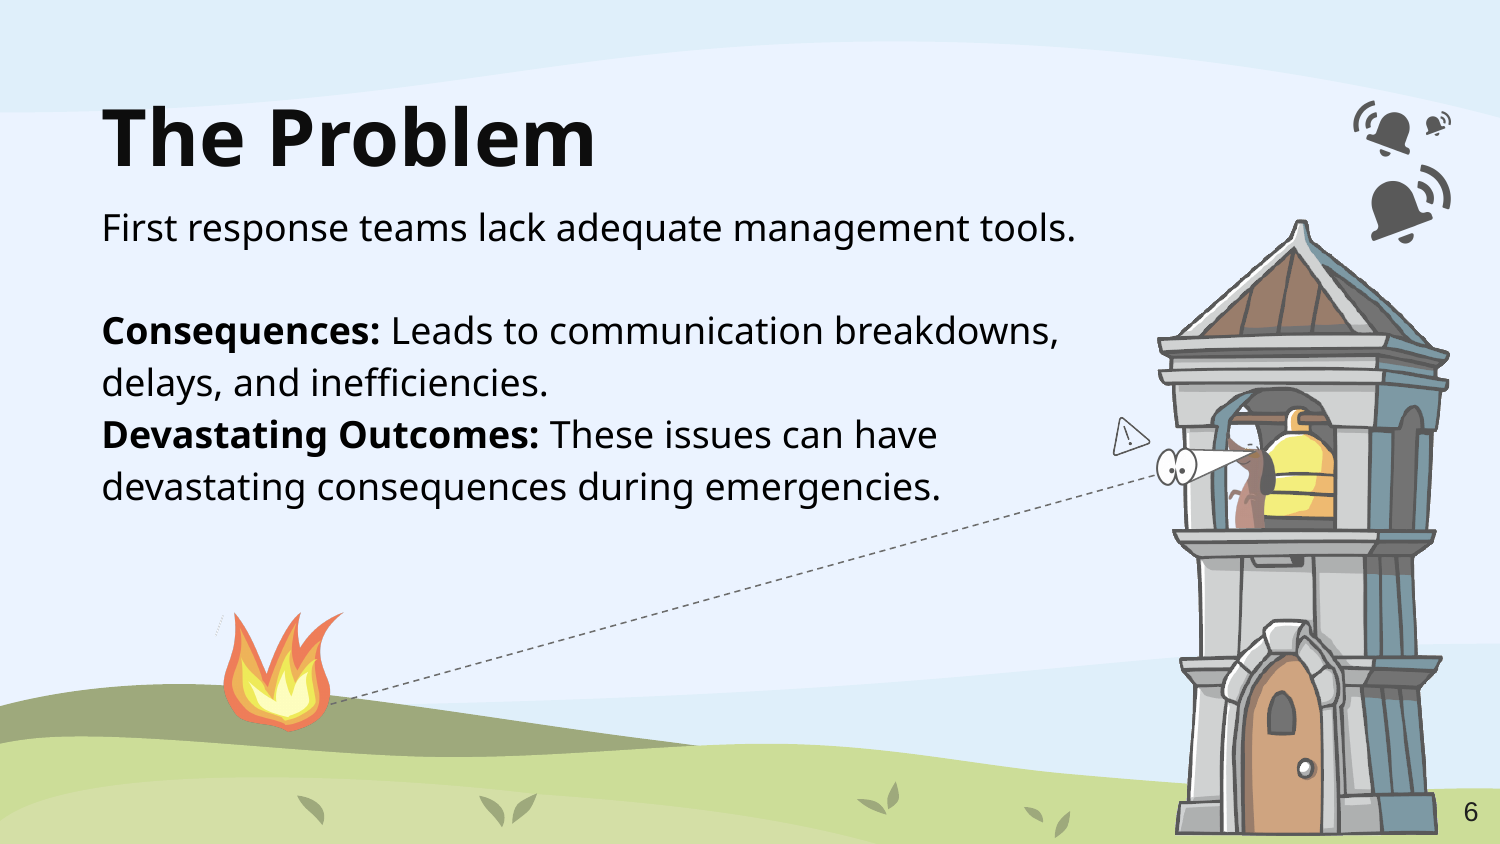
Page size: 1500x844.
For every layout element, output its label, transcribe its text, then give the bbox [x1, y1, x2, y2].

subtitle First response teams lack adequate management tools. Consequences: Leads to communication breakdowns, delays, and inefficiencies. Devastating Outcomes: These issues can have devastating consequences during emergencies. [86, 182, 1145, 453]
picture [1424, 110, 1452, 137]
text_box [0, 0, 1500, 844]
picture [215, 612, 344, 733]
title The Problem [86, 59, 1145, 182]
picture [1106, 161, 1454, 836]
slide_number ‹#› [1448, 779, 1494, 844]
picture [1351, 98, 1412, 159]
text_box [330, 451, 1239, 705]
